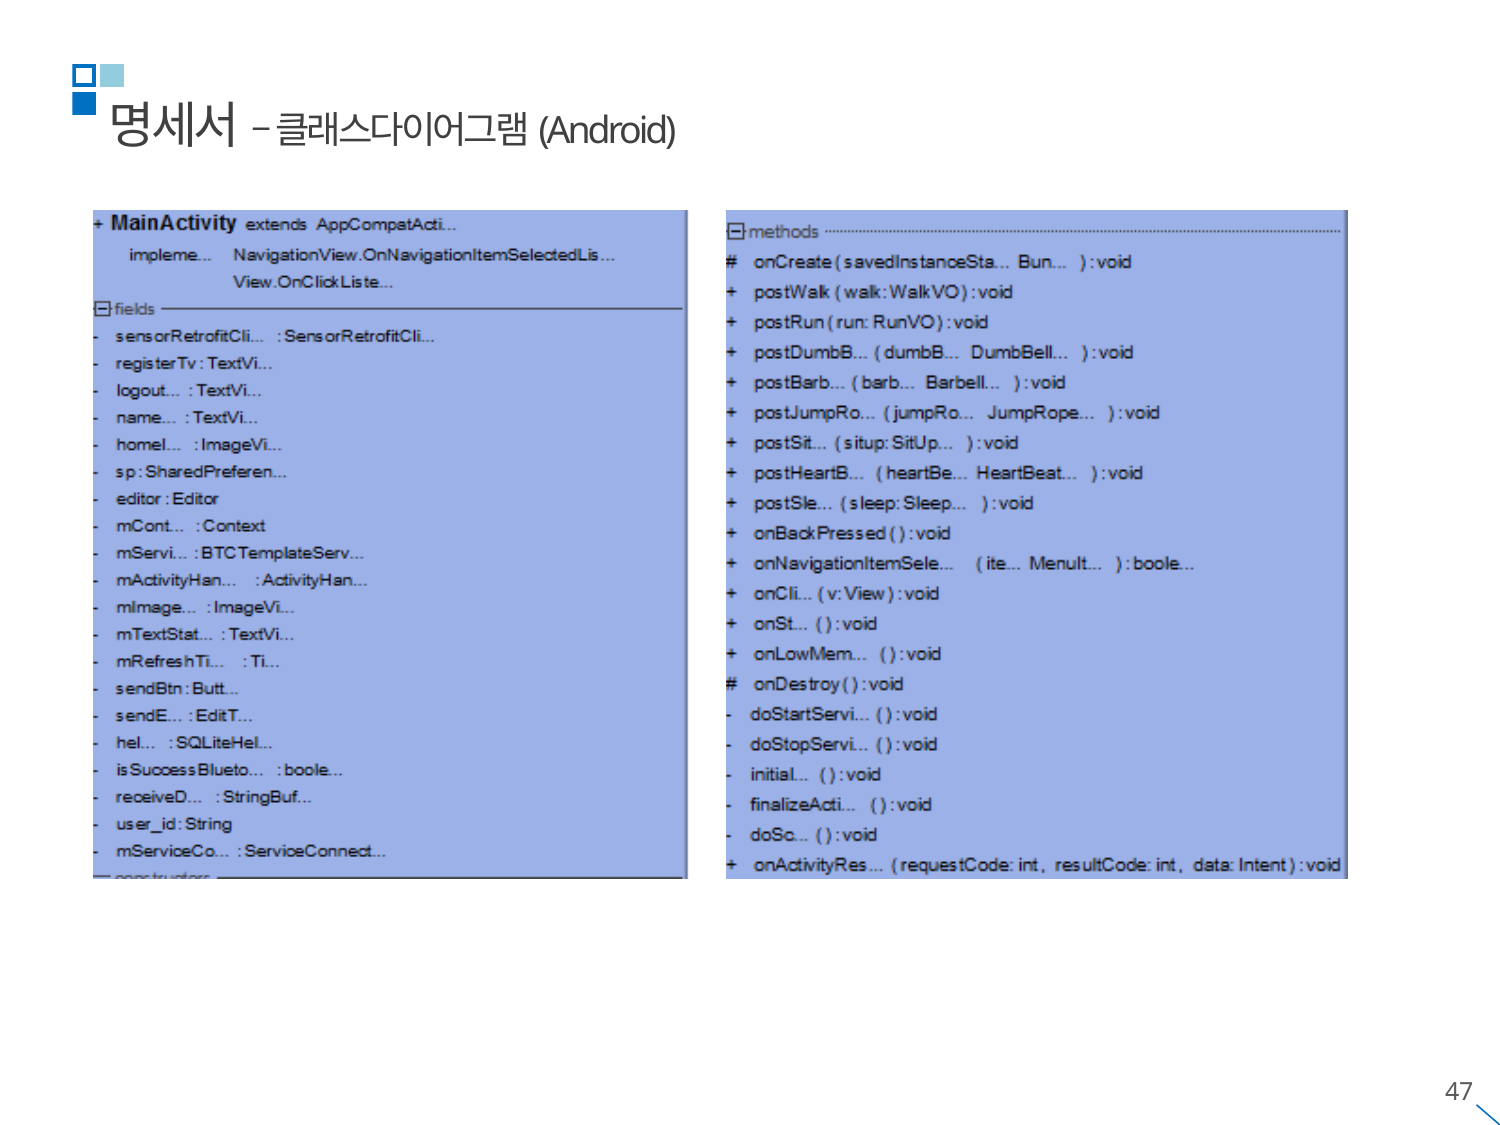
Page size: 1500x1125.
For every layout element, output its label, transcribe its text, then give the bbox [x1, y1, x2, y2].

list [93, 210, 690, 880]
text_box 명세서 – 클래스다이어그램(Android) [93, 86, 1383, 162]
picture [726, 210, 1348, 880]
